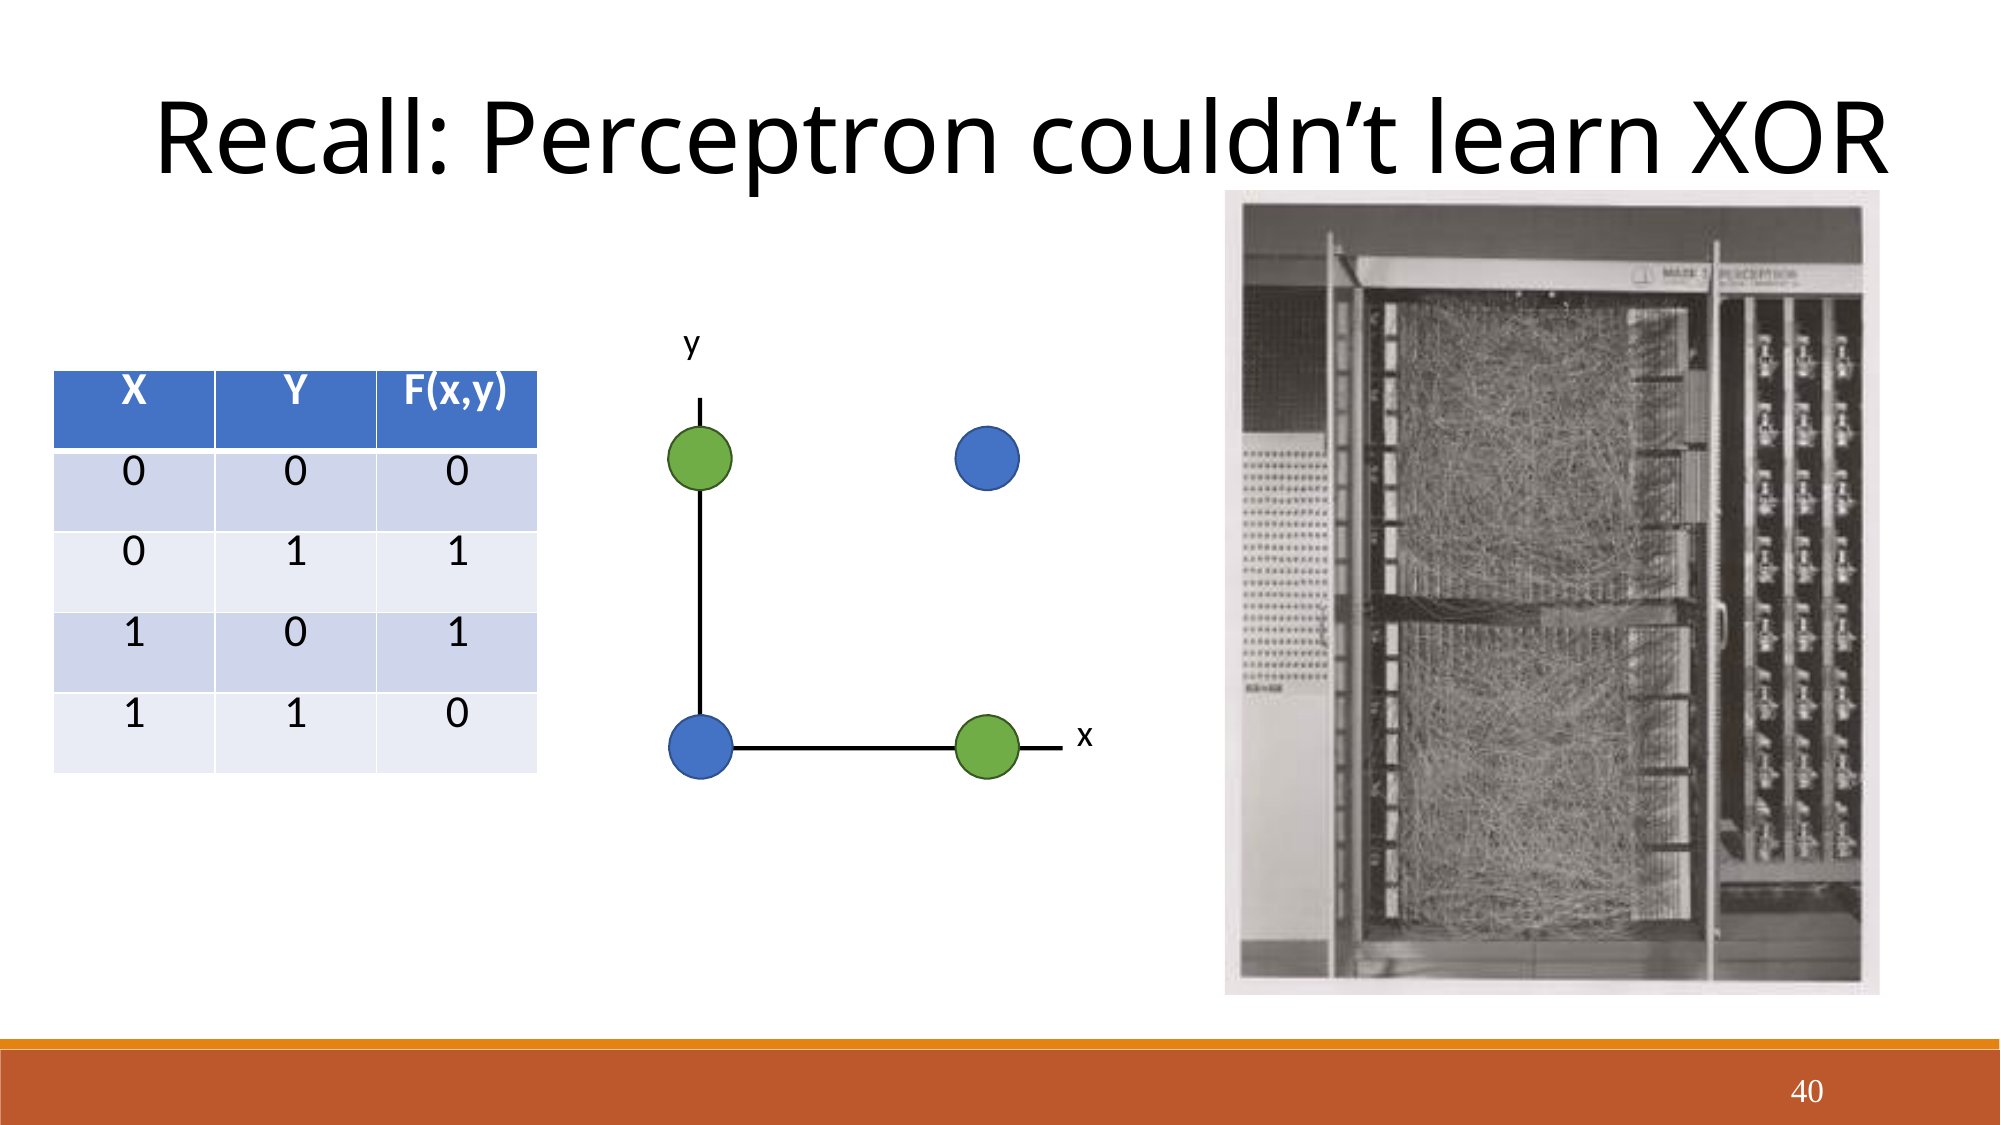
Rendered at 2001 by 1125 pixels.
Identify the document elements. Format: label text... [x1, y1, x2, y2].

table_cell 1 [54, 694, 214, 773]
text_box y [681, 317, 703, 363]
text_box Recall: Perceptron couldn’t learn XOR [95, 74, 1905, 195]
text_box [955, 426, 1019, 491]
text_box x [1074, 709, 1096, 754]
table_cell 0 [54, 533, 214, 612]
table_header Y [216, 371, 376, 448]
text_box [1224, 190, 1880, 995]
text_box [955, 715, 1019, 779]
table_cell 0 [216, 613, 376, 692]
table_cell 0 [377, 454, 537, 531]
table_header F(x,y) [377, 371, 537, 448]
text_box [669, 715, 733, 779]
table_cell 1 [377, 613, 537, 692]
slide_number 40 [1624, 1059, 1840, 1120]
text_box [668, 426, 732, 491]
table_cell 0 [377, 694, 537, 773]
table_header X [54, 371, 214, 448]
table_cell 1 [377, 533, 537, 612]
table_cell 1 [54, 613, 214, 692]
table_cell 0 [54, 454, 214, 531]
table_cell 1 [216, 694, 376, 773]
table_cell 1 [216, 533, 376, 612]
table_cell 0 [216, 454, 376, 531]
